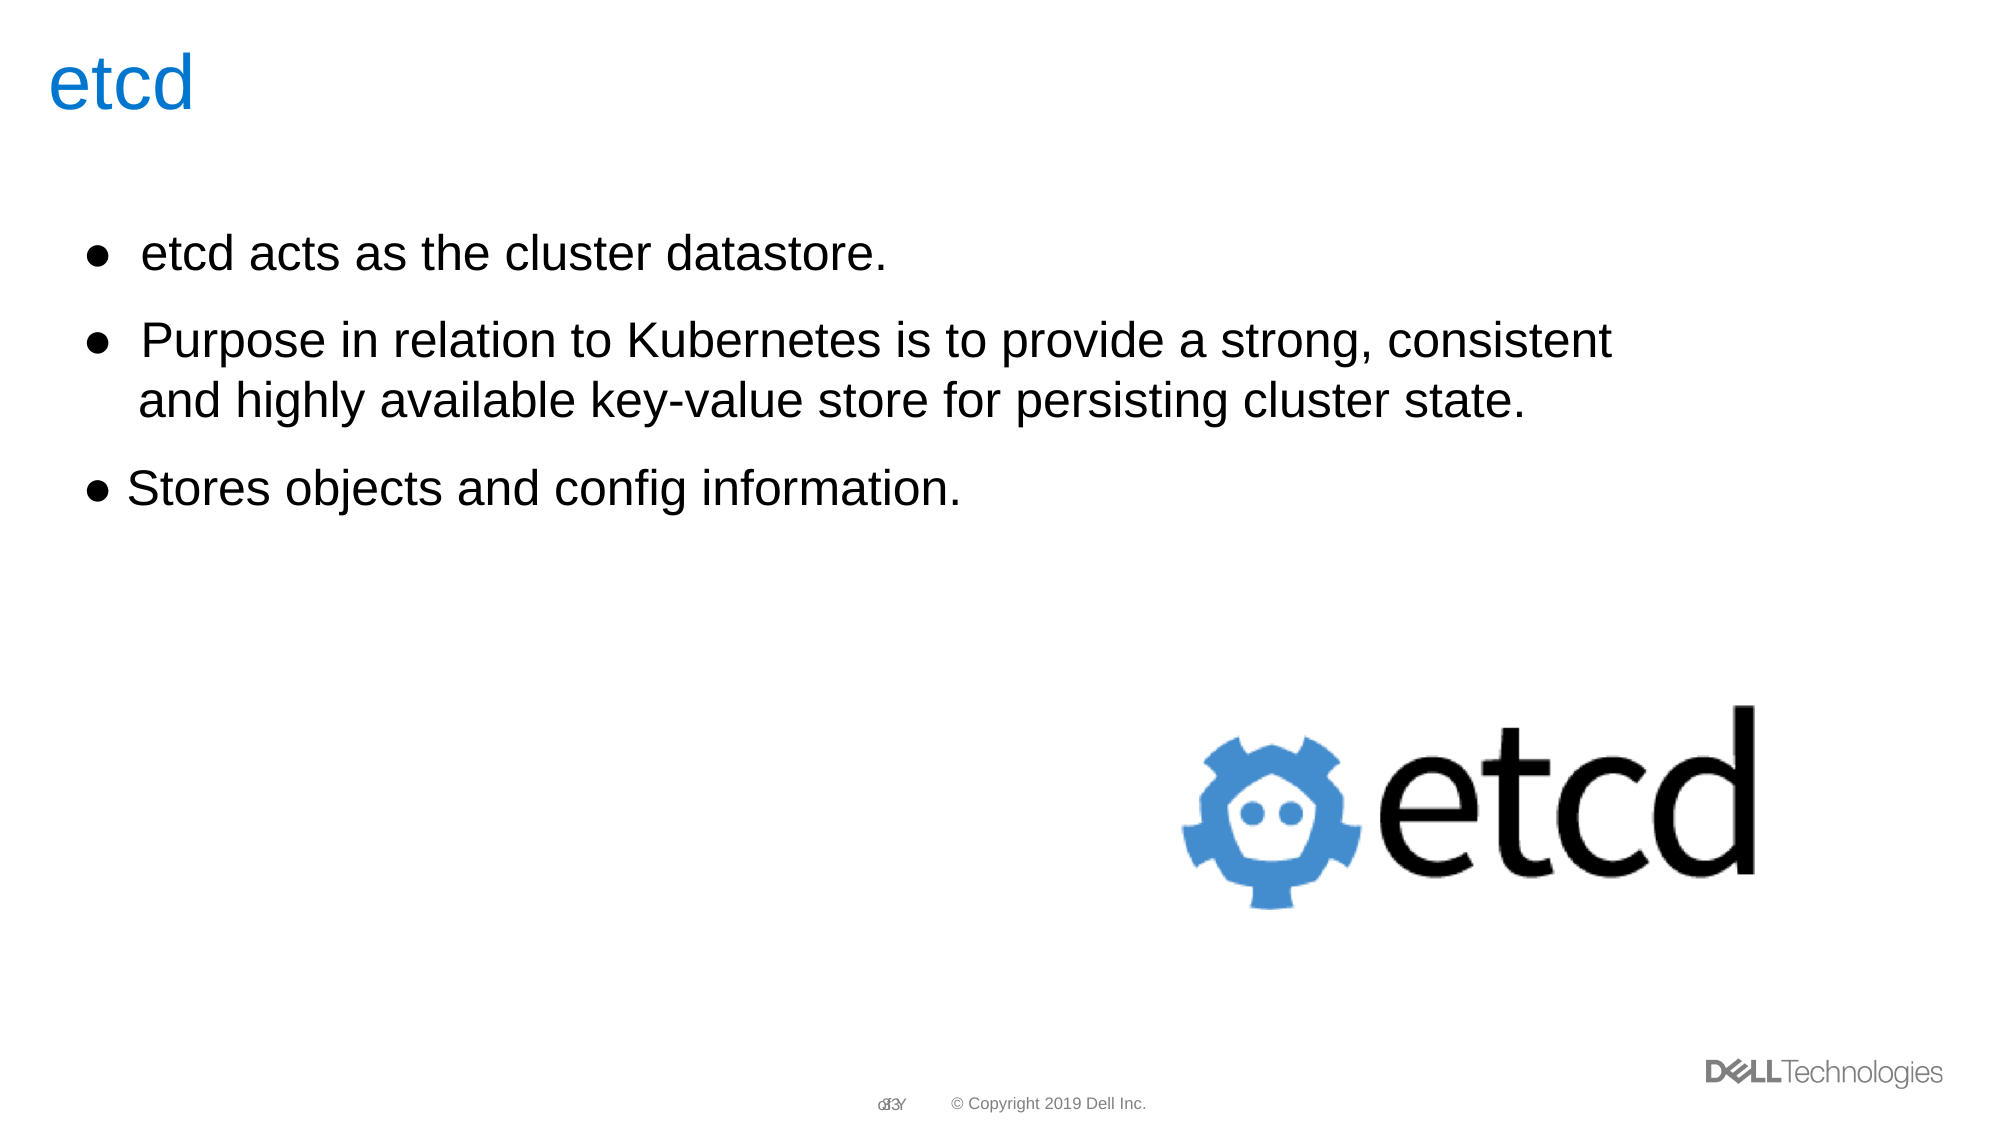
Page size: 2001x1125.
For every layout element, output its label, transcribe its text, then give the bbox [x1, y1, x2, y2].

picture [1181, 705, 1755, 910]
picture [1706, 1058, 1943, 1089]
title etcd [48, 42, 1924, 231]
text_box ● etcd acts as the cluster datastore. ● Purpose in relation to Kubernetes is to provide a strong, consistent and highly available key-value store for persisting cluster state. ● Stores objects and config information. [62, 200, 1938, 925]
